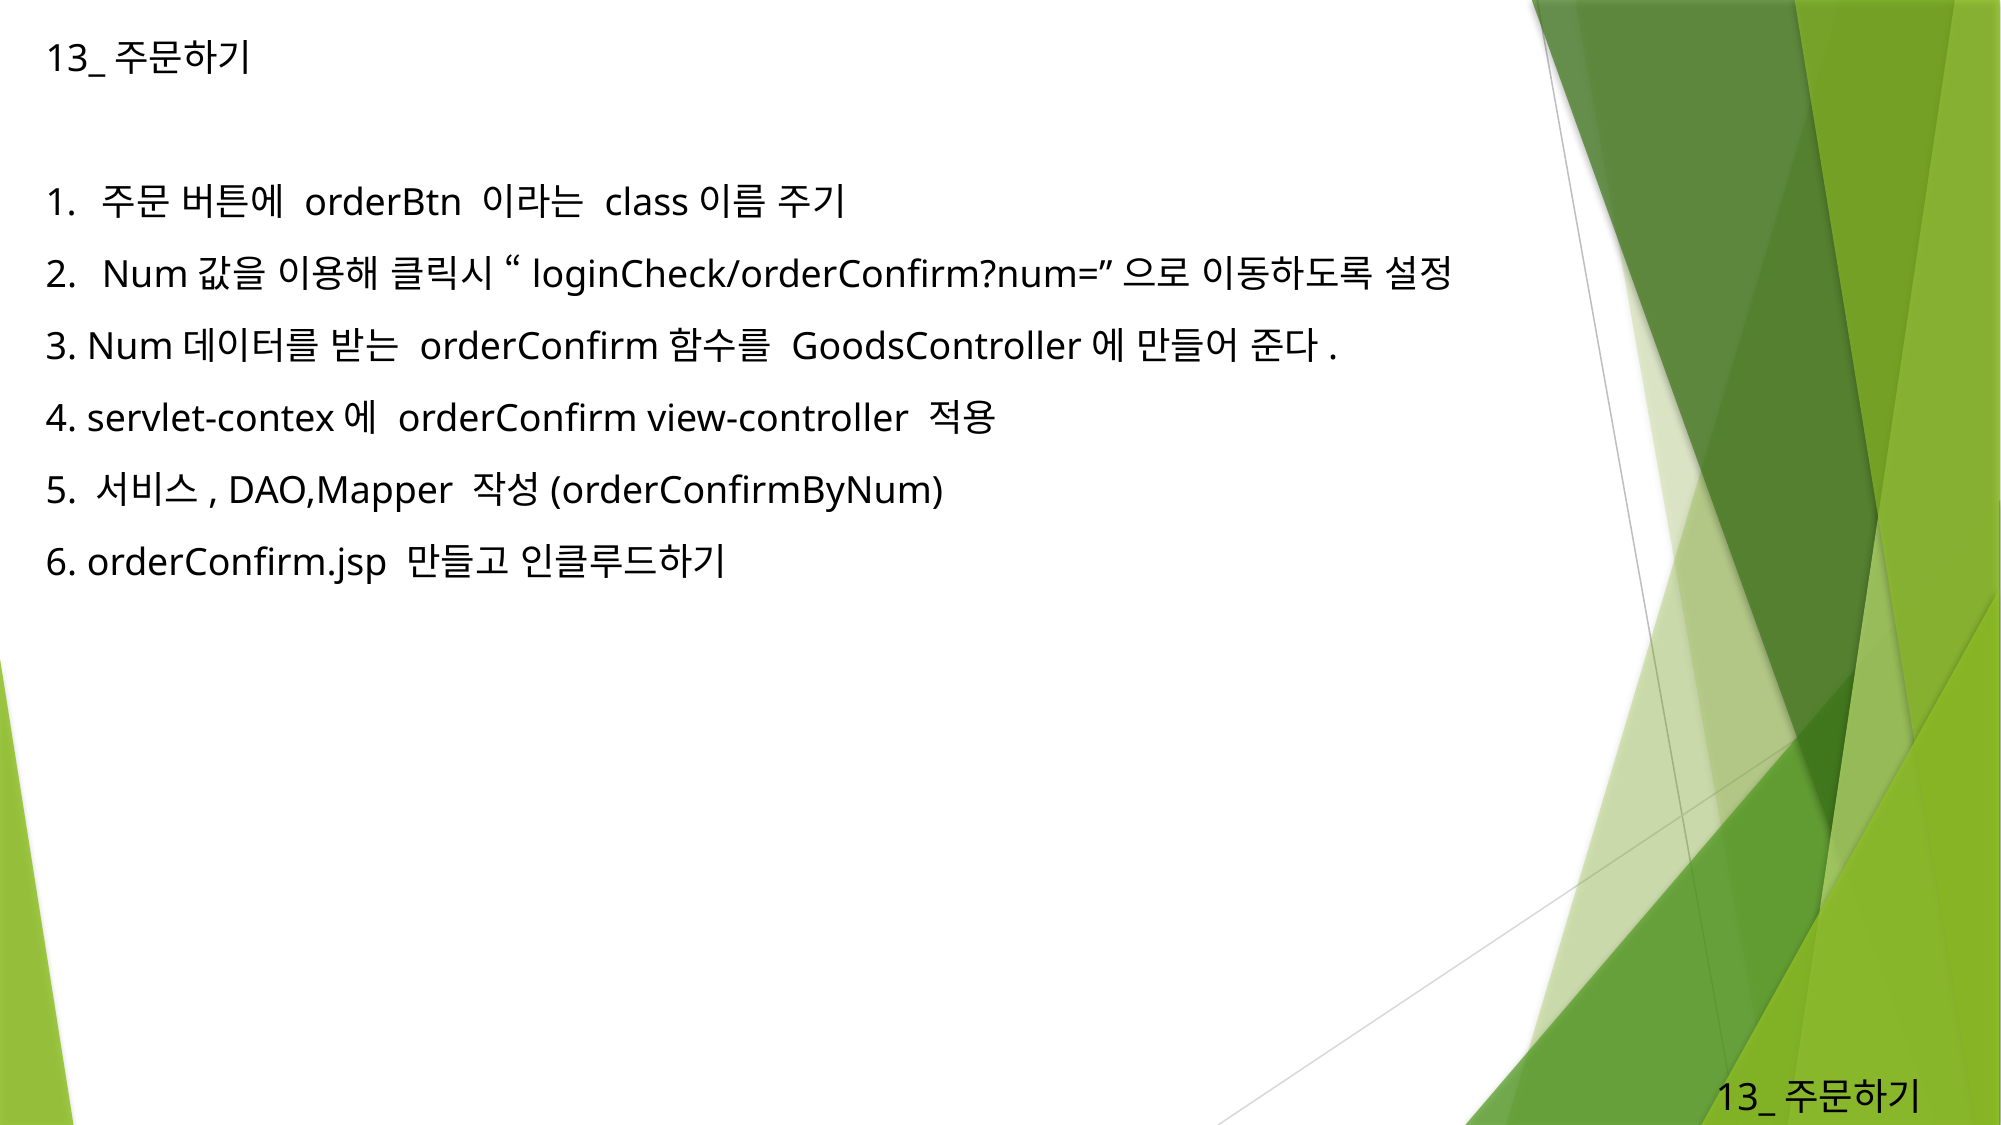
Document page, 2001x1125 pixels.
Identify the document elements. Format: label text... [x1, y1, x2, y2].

text_box 13_주문하기 [1701, 1038, 2000, 1125]
text_box 13_주문하기 주문 버튼에 orderBtn 이라는 class이름 주기 Num값을 이용해 클릭시 “loginCheck/orderConfirm?num=”으로 이동하도록 설정 3. Num데이터를 받는 orderConfirm함수를 GoodsController에 만들어 준다. 4. servlet-contex에 orderConfirm view-controller 적용 5. 서비스, DAO,Mapper 작성(orderConfirmByNum) 6. orderConfirm.jsp 만들고 인클루드하기 [30, 0, 1515, 591]
